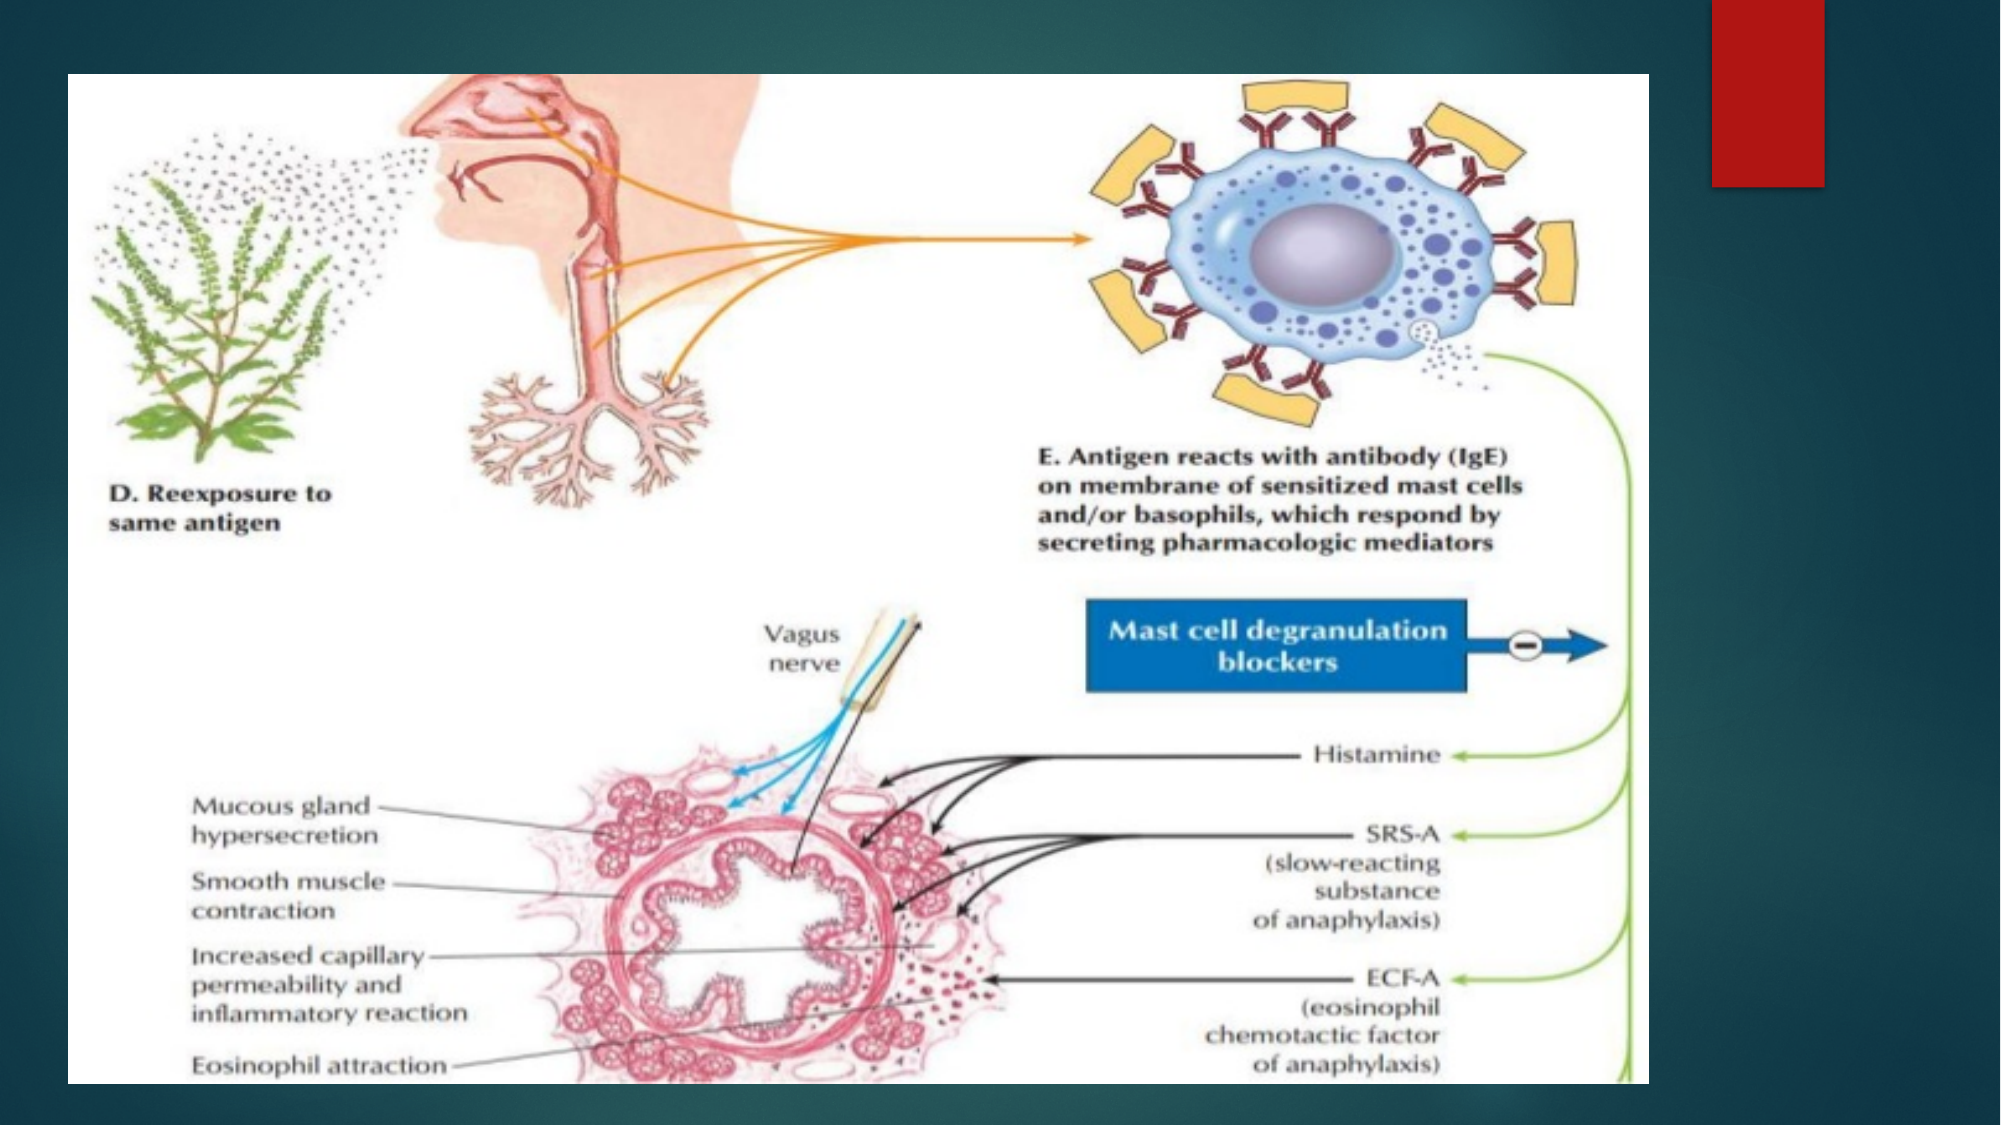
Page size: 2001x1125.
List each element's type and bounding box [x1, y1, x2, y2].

picture [0, 0, 1649, 1125]
